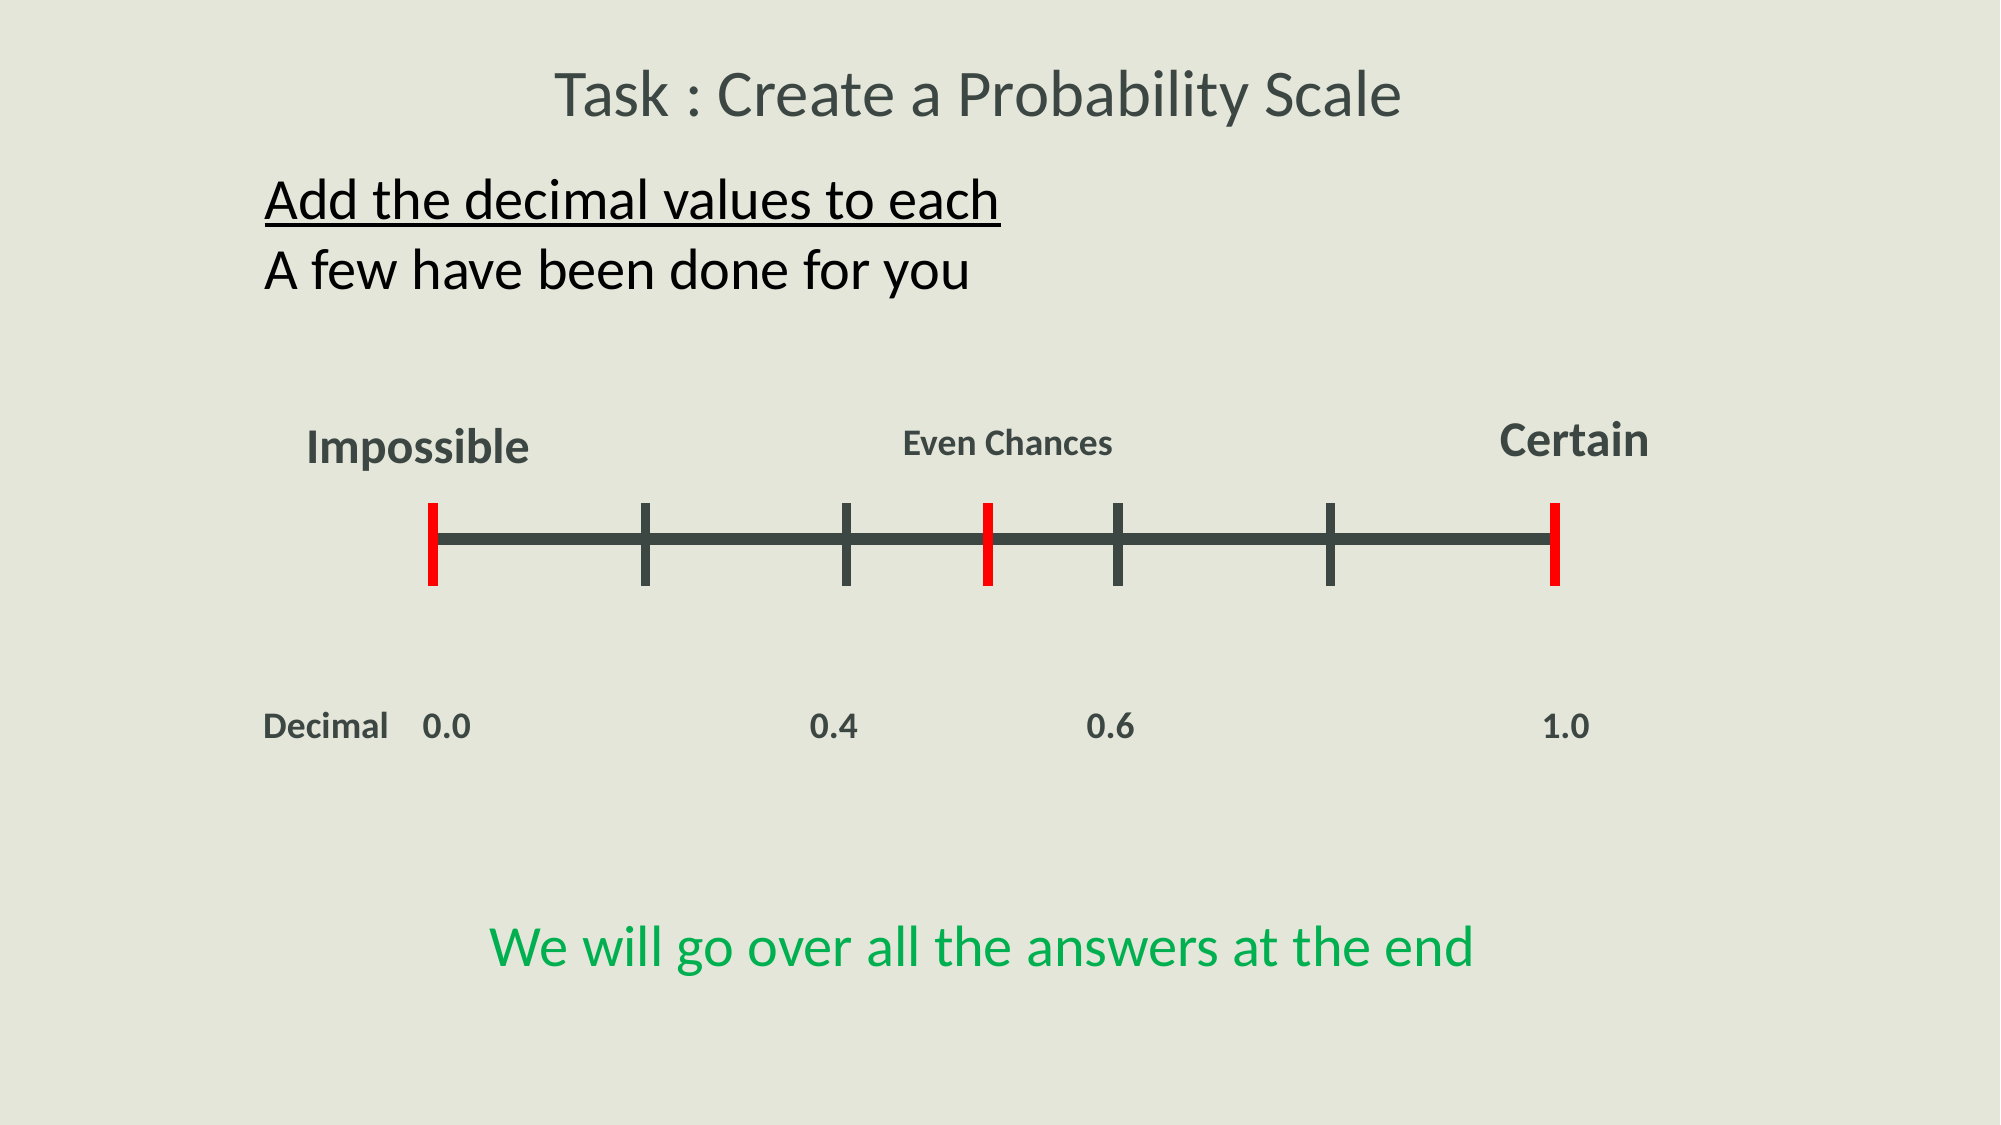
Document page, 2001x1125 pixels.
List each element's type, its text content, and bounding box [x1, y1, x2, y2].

text_box Task : Create a Probability Scale [540, 42, 1745, 138]
text_box Add the decimal values to each A few have been done for you [249, 153, 1072, 309]
text_box Certain [1485, 398, 1745, 474]
text_box We will go over all the answers at the end [475, 900, 1810, 986]
text_box Even Chances [888, 410, 1172, 471]
text_box Impossible [291, 406, 575, 482]
text_box Decimal 0.0 0.4 0.6 1.0 [248, 693, 1638, 753]
